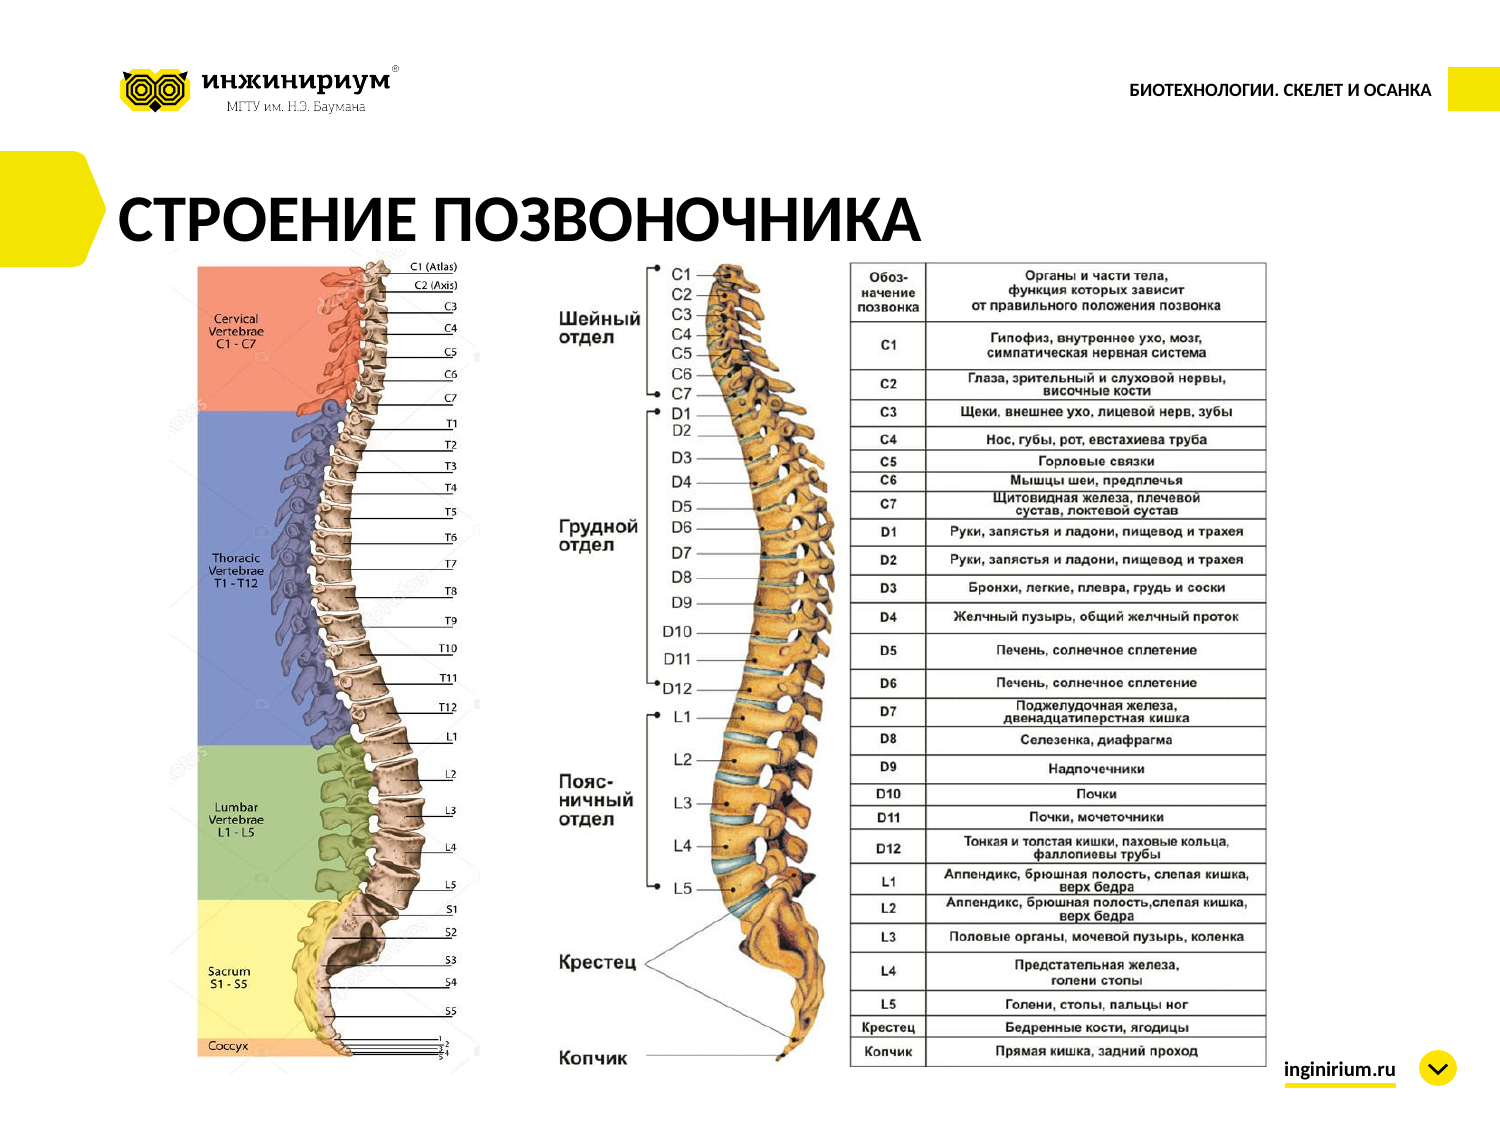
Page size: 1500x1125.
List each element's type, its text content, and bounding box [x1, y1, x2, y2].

picture [169, 248, 480, 1074]
picture [0, 151, 106, 267]
picture [120, 65, 399, 114]
text_box СТРОЕНИЕ ПОЗВОНОЧНИКА [103, 167, 947, 263]
picture [1448, 67, 1500, 111]
text_box [120, 156, 1415, 374]
picture [551, 254, 1276, 1067]
picture [1285, 1083, 1396, 1088]
picture [1419, 1050, 1457, 1086]
